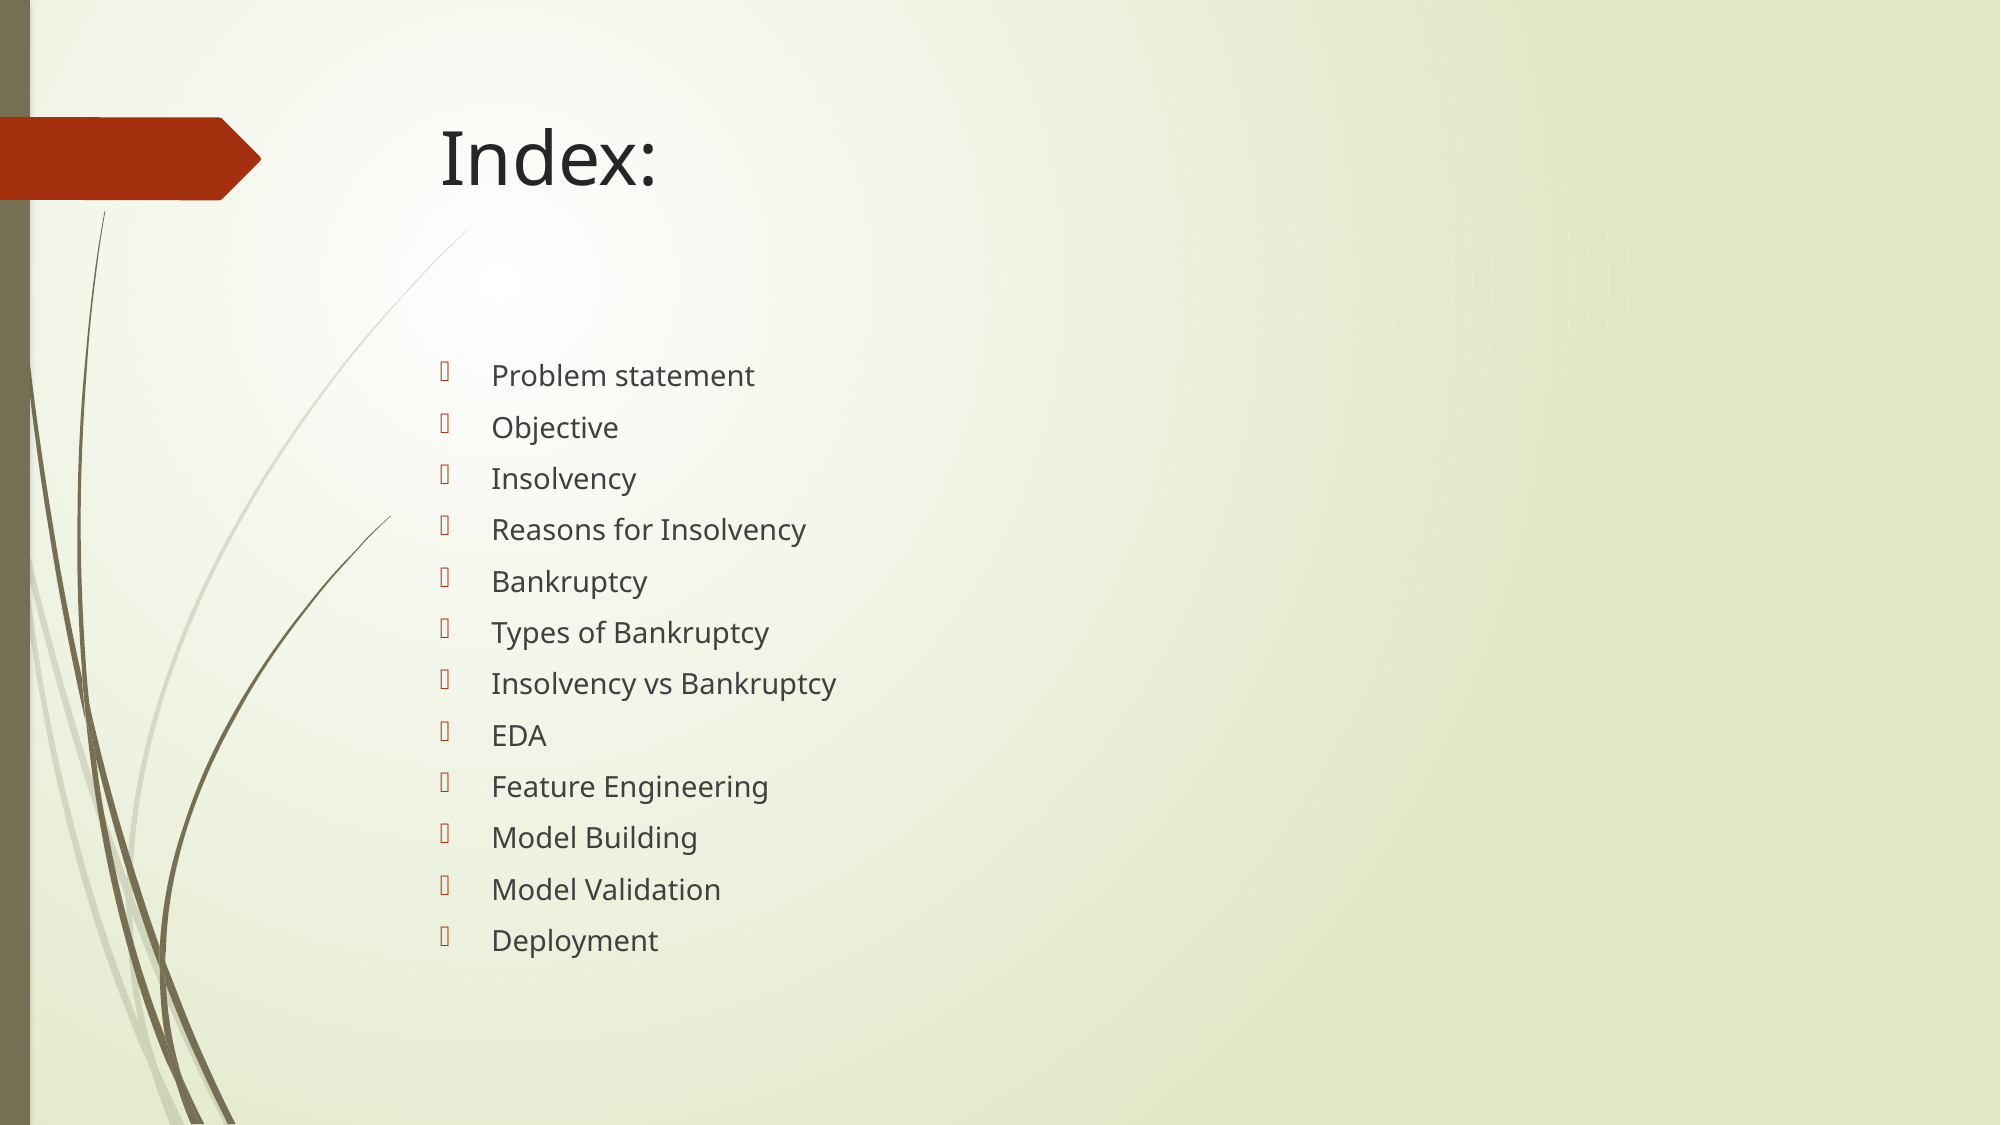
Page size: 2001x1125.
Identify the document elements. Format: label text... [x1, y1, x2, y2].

list Problem statement Objective Insolvency Reasons for Insolvency Bankruptcy Types of Bankruptcy Insolvency vs Bankruptcy EDA Feature Engineering Model Building Model Validation Deployment [424, 350, 1888, 970]
title Index: [425, 102, 1888, 313]
